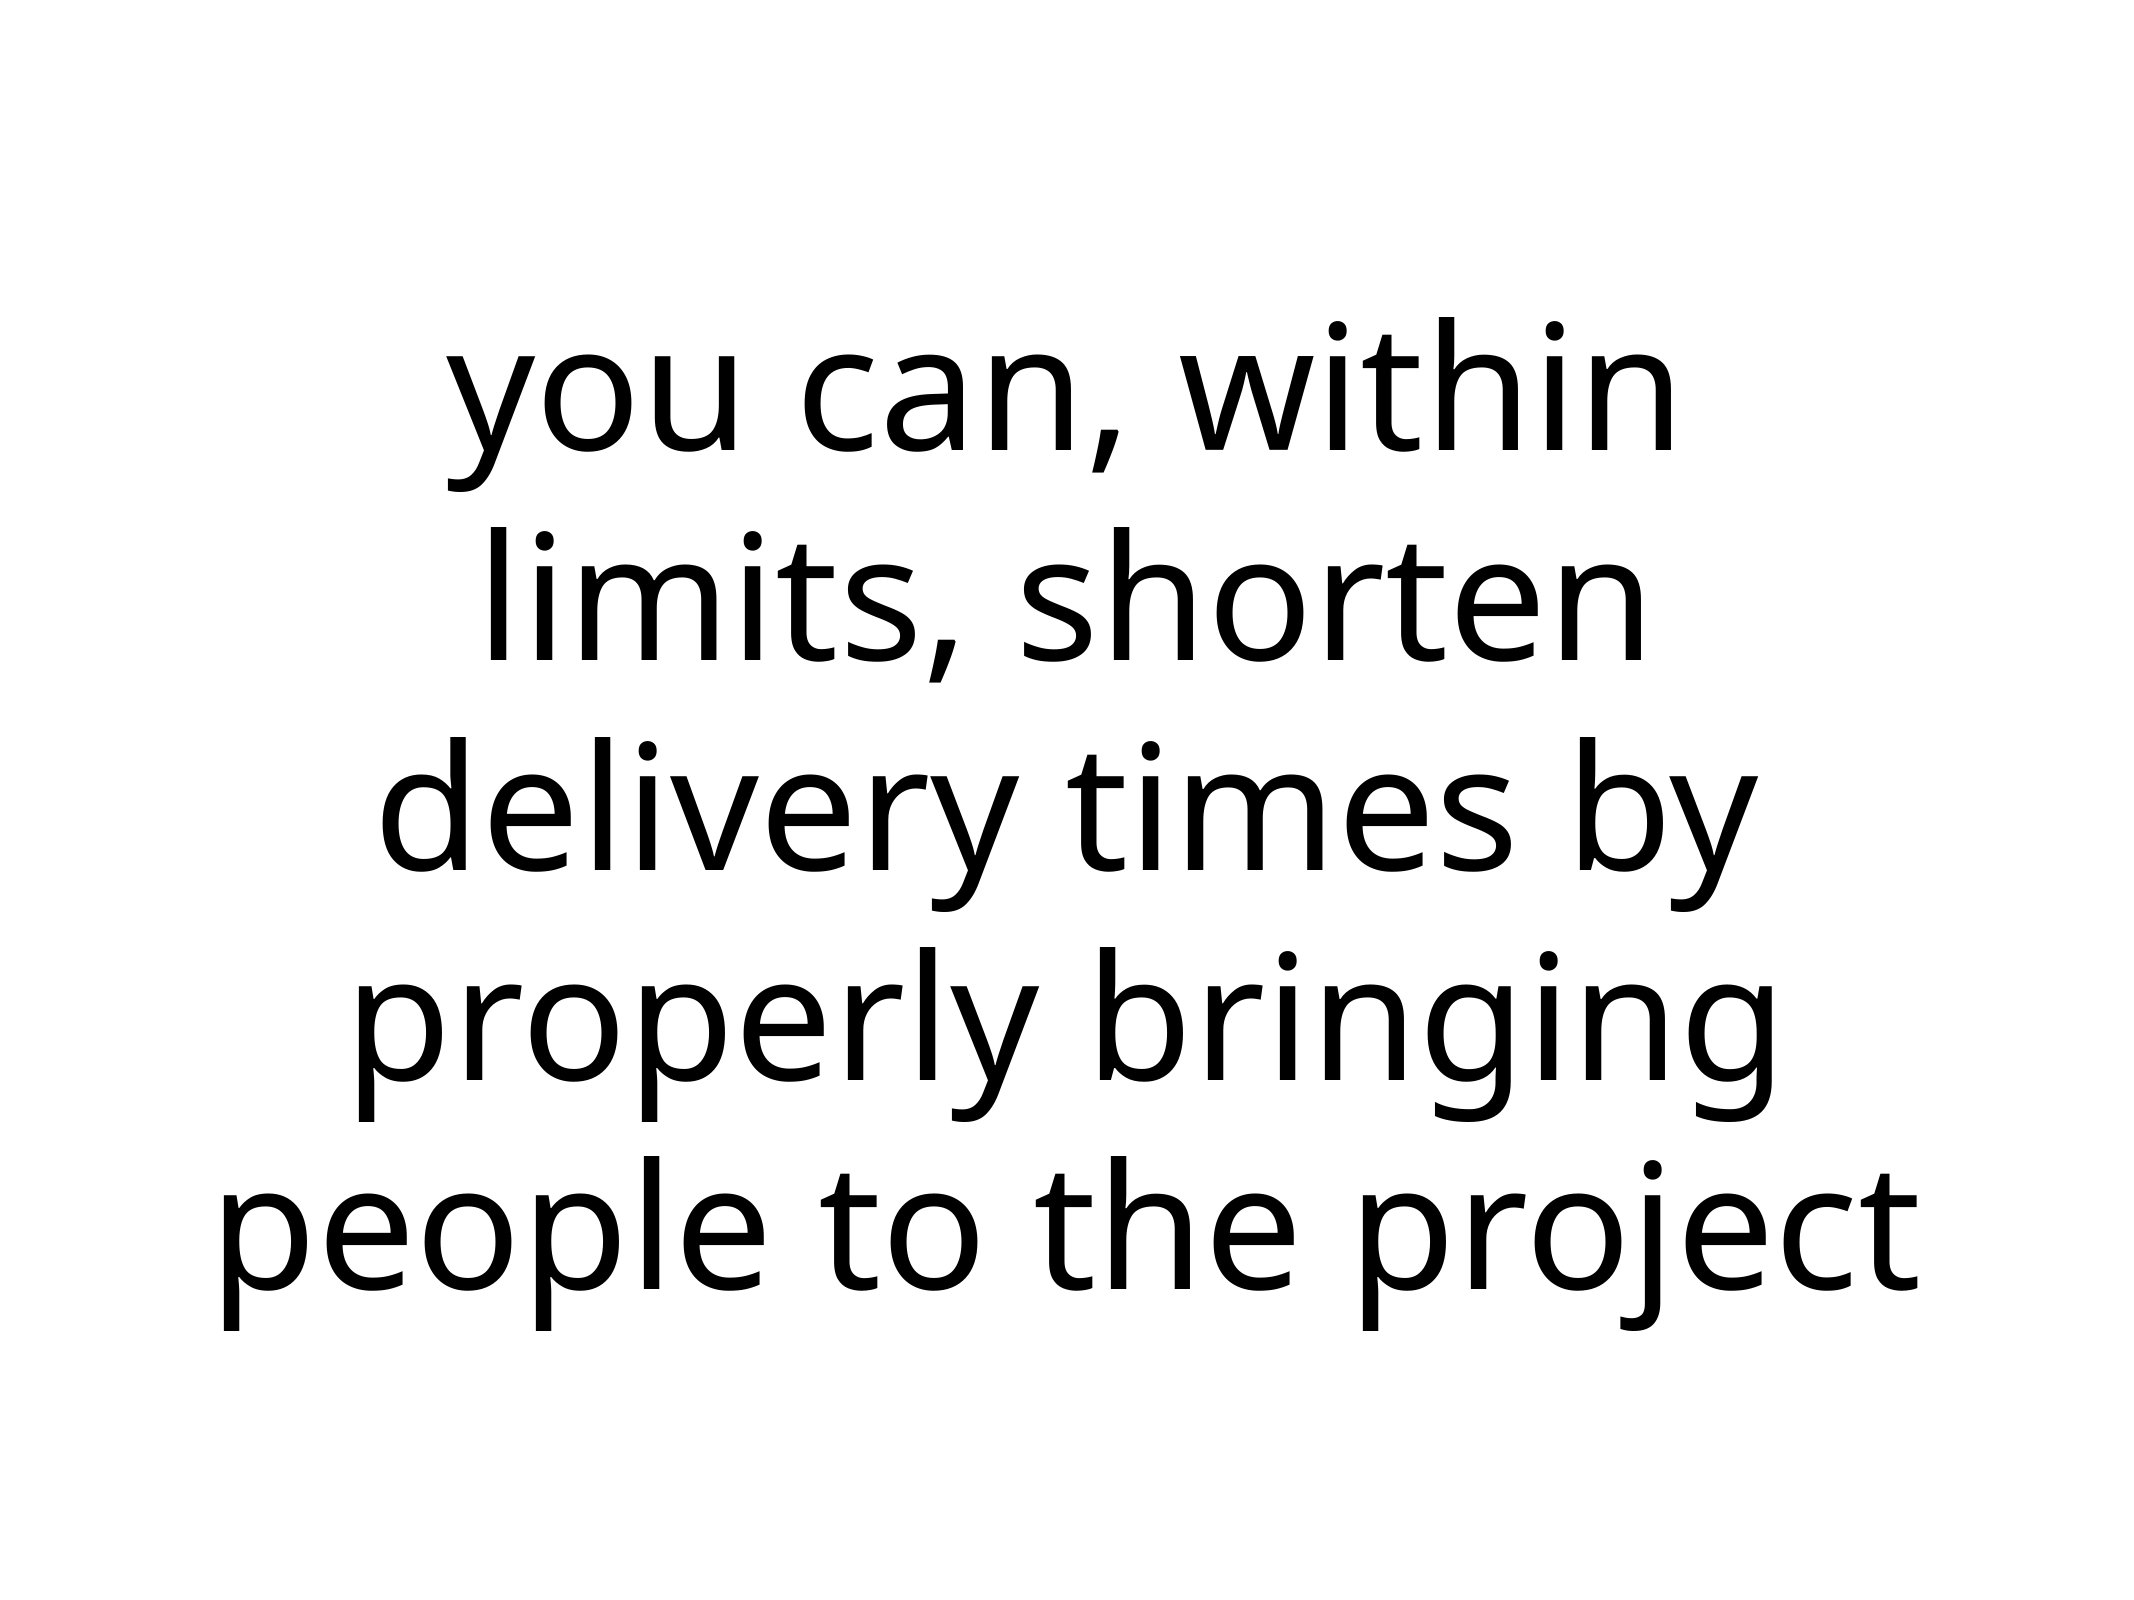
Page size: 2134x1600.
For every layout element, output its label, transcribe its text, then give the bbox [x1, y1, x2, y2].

title you can, within limits, shorten delivery times by properly bringing people to the project [200, 383, 1934, 1217]
